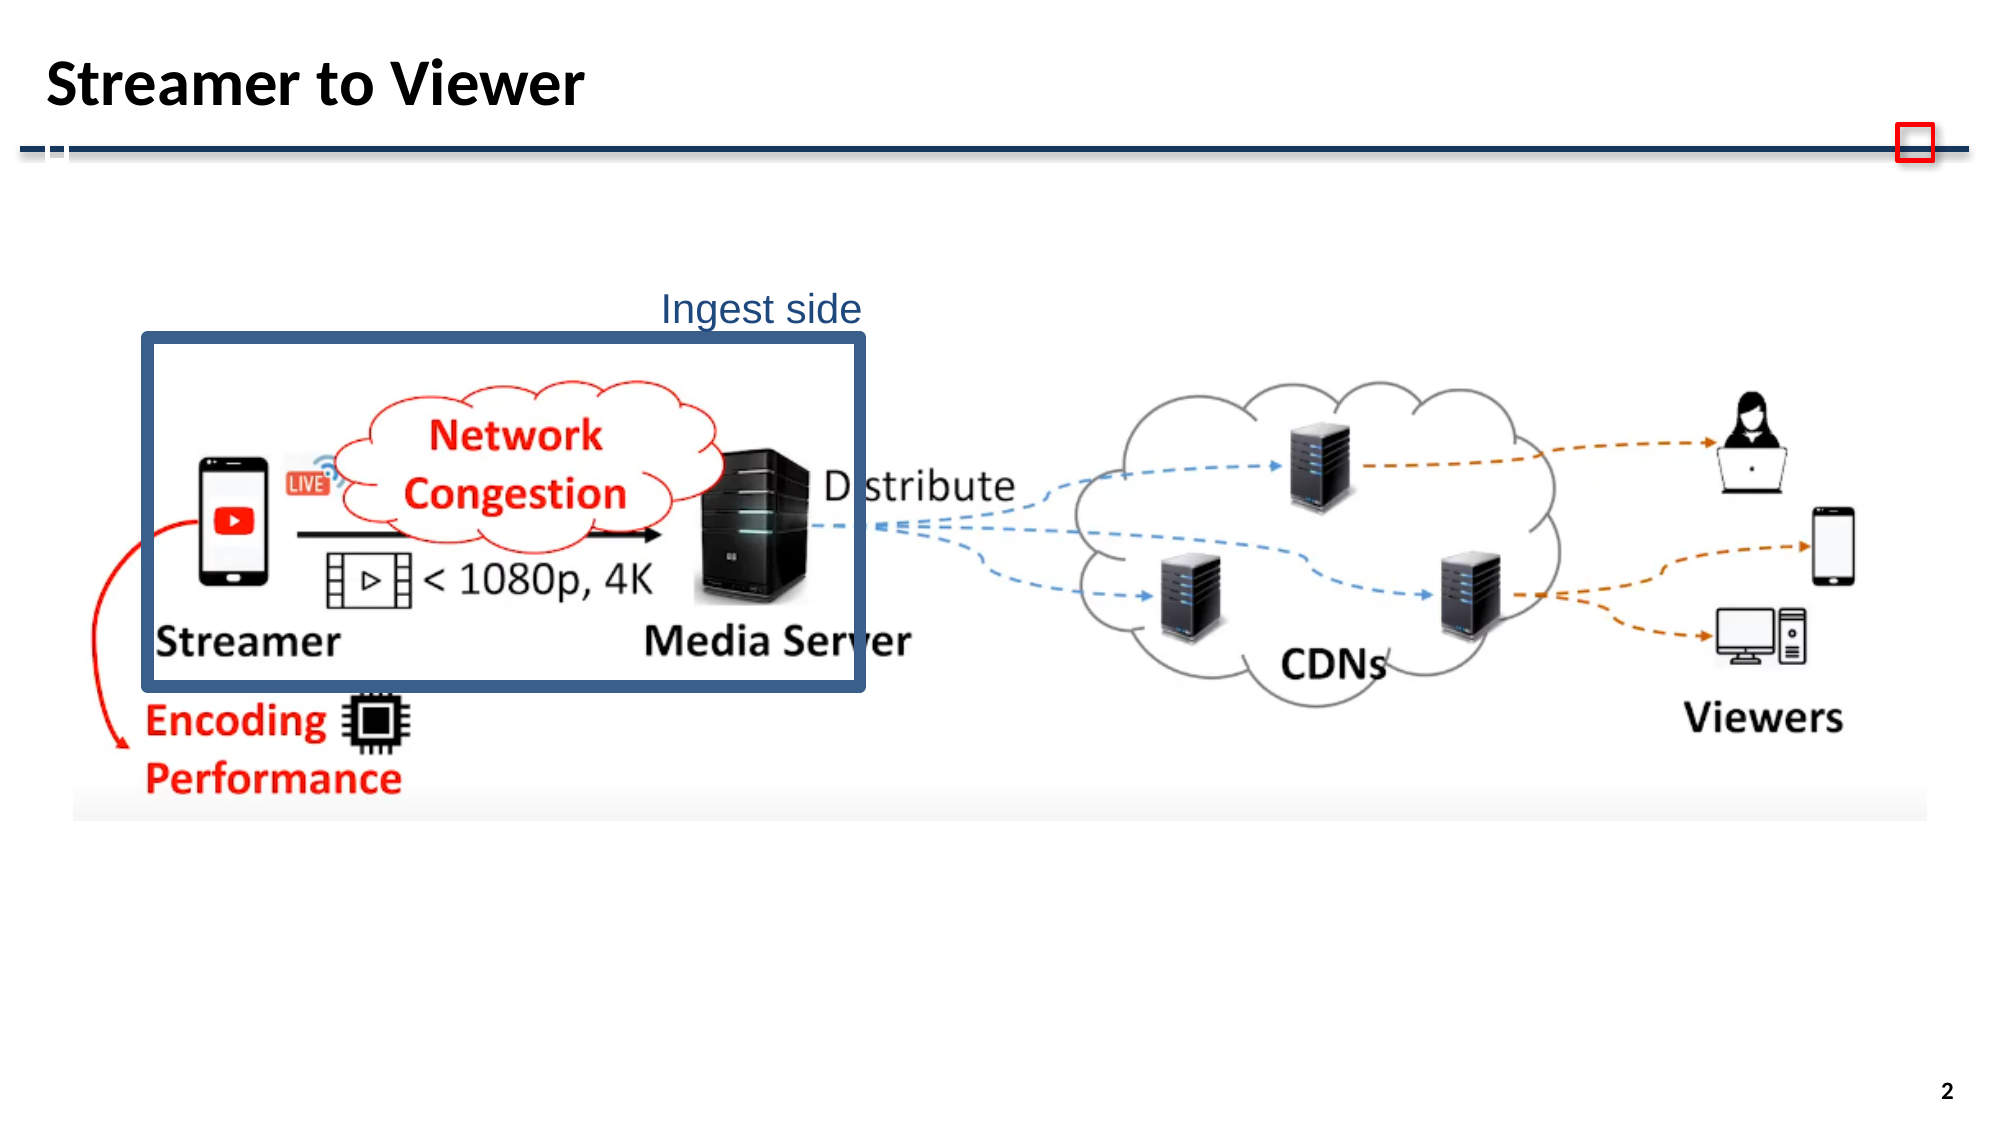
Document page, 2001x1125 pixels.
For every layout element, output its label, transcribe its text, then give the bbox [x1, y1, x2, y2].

text_box [145, 335, 645, 347]
text_box Ingest side [645, 274, 964, 347]
picture [73, 348, 1927, 821]
title Streamer to Viewer [31, 7, 1969, 151]
slide_number 2 [1826, 1071, 1969, 1108]
